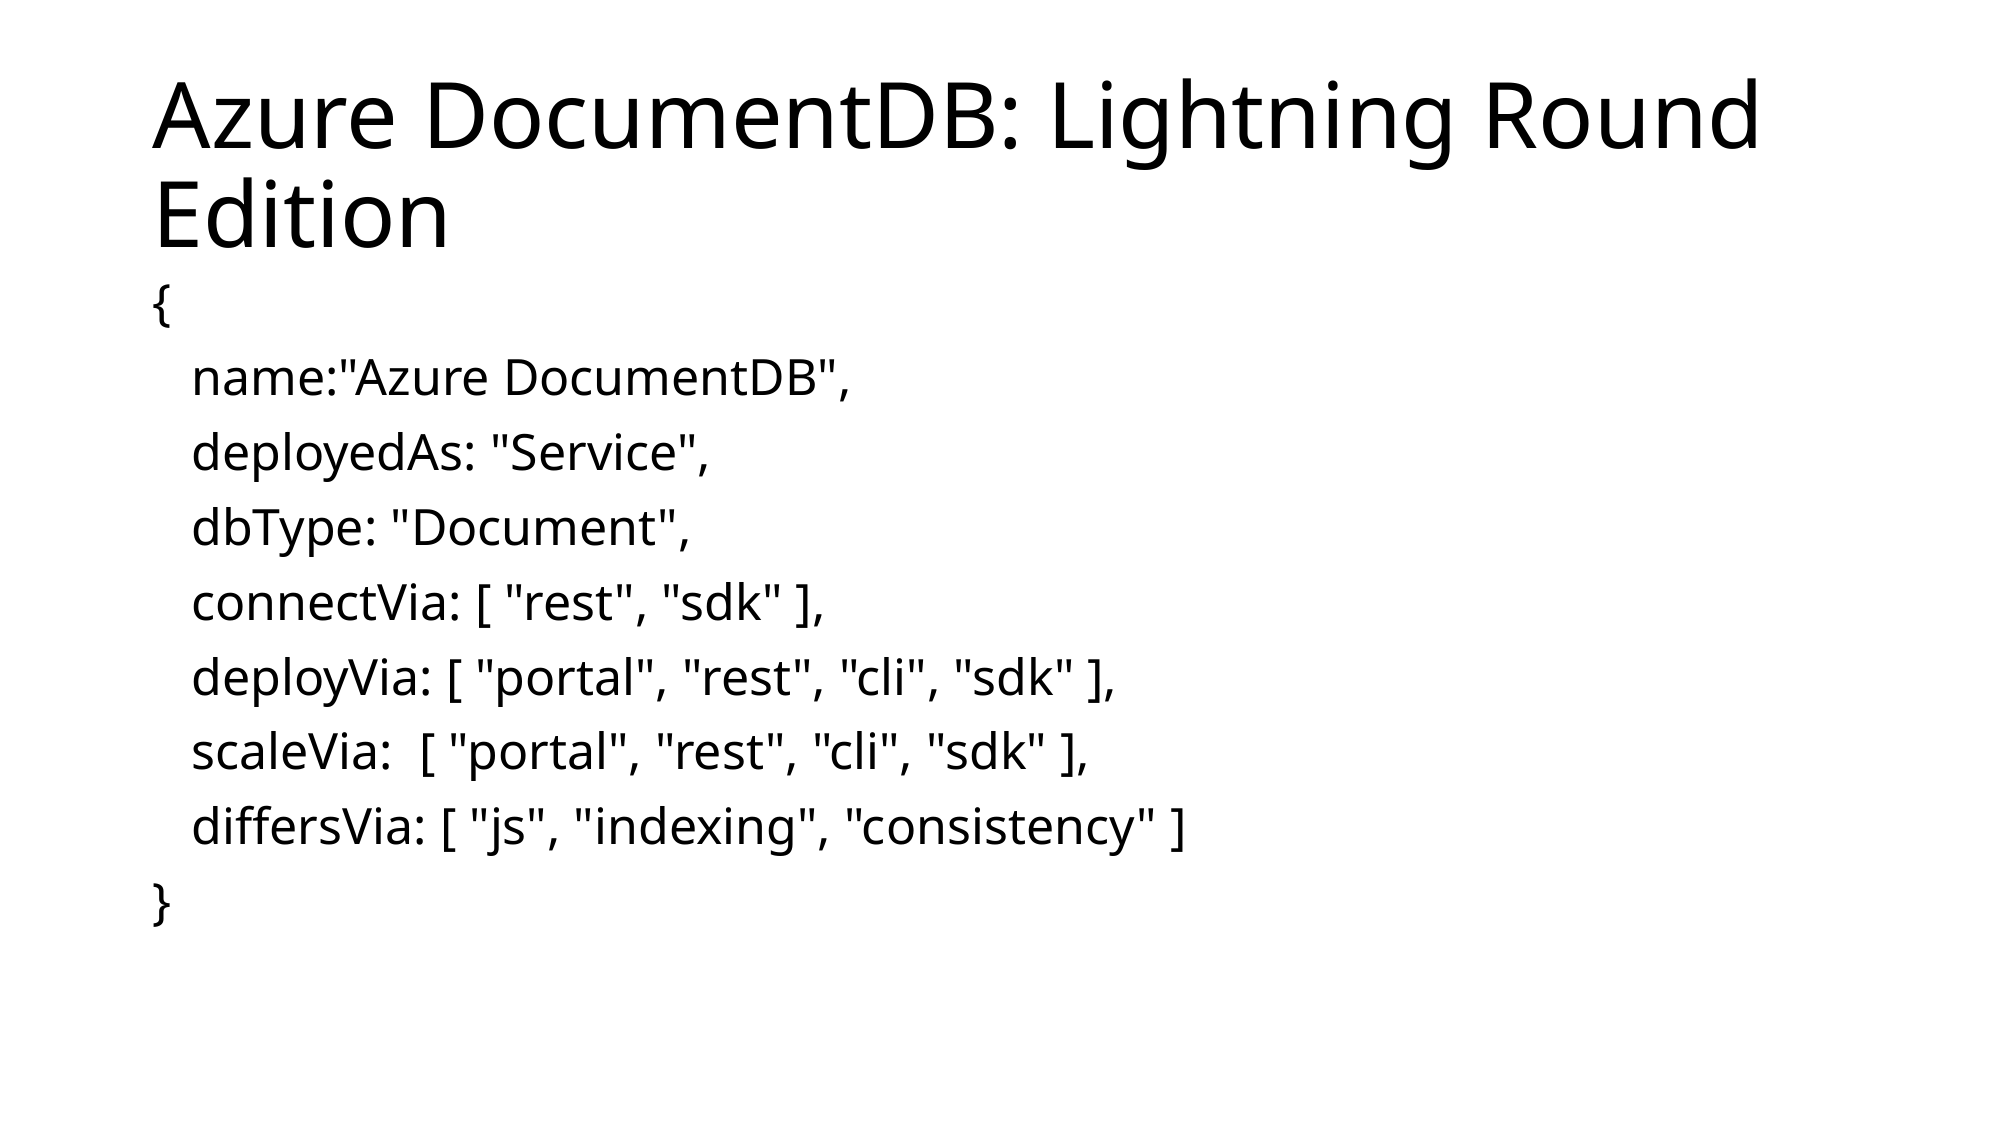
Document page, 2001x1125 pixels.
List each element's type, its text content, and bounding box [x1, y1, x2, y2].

list { name:"Azure DocumentDB", deployedAs: "Service", dbType: "Document", connectVia: [ "rest", "sdk" ], deployVia: [ "portal", "rest", "cli", "sdk" ], scaleVia: [ "portal", "rest", "cli", "sdk" ], differsVia: [ "js", "indexing", "consistency" ] } [137, 270, 1863, 984]
title Azure DocumentDB: Lightning Round Edition [137, 59, 1863, 270]
